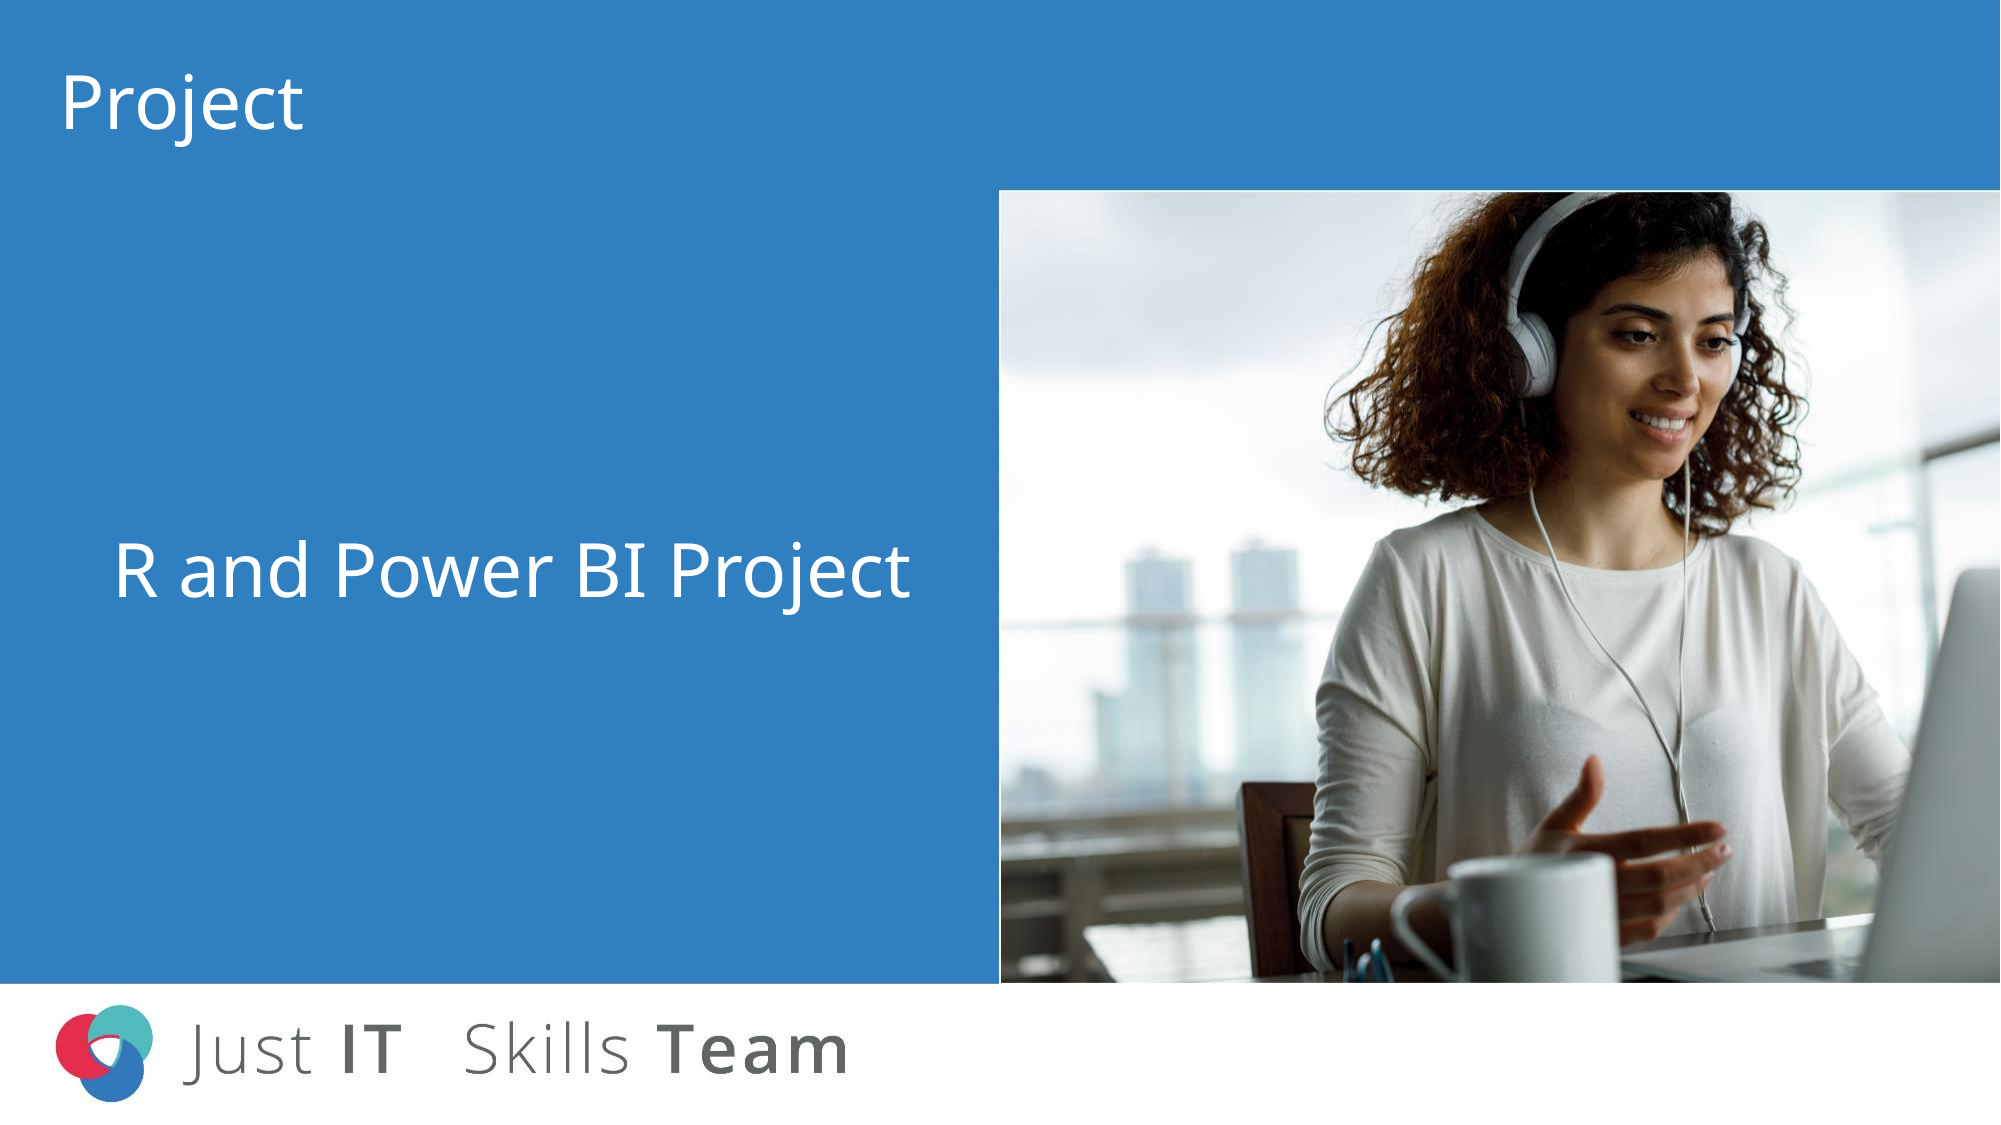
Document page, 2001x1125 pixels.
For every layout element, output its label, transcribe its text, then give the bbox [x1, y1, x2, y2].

text_box Project [44, 49, 1369, 154]
text_box R and Power BI Project [44, 368, 981, 621]
picture [0, 0, 2000, 1125]
